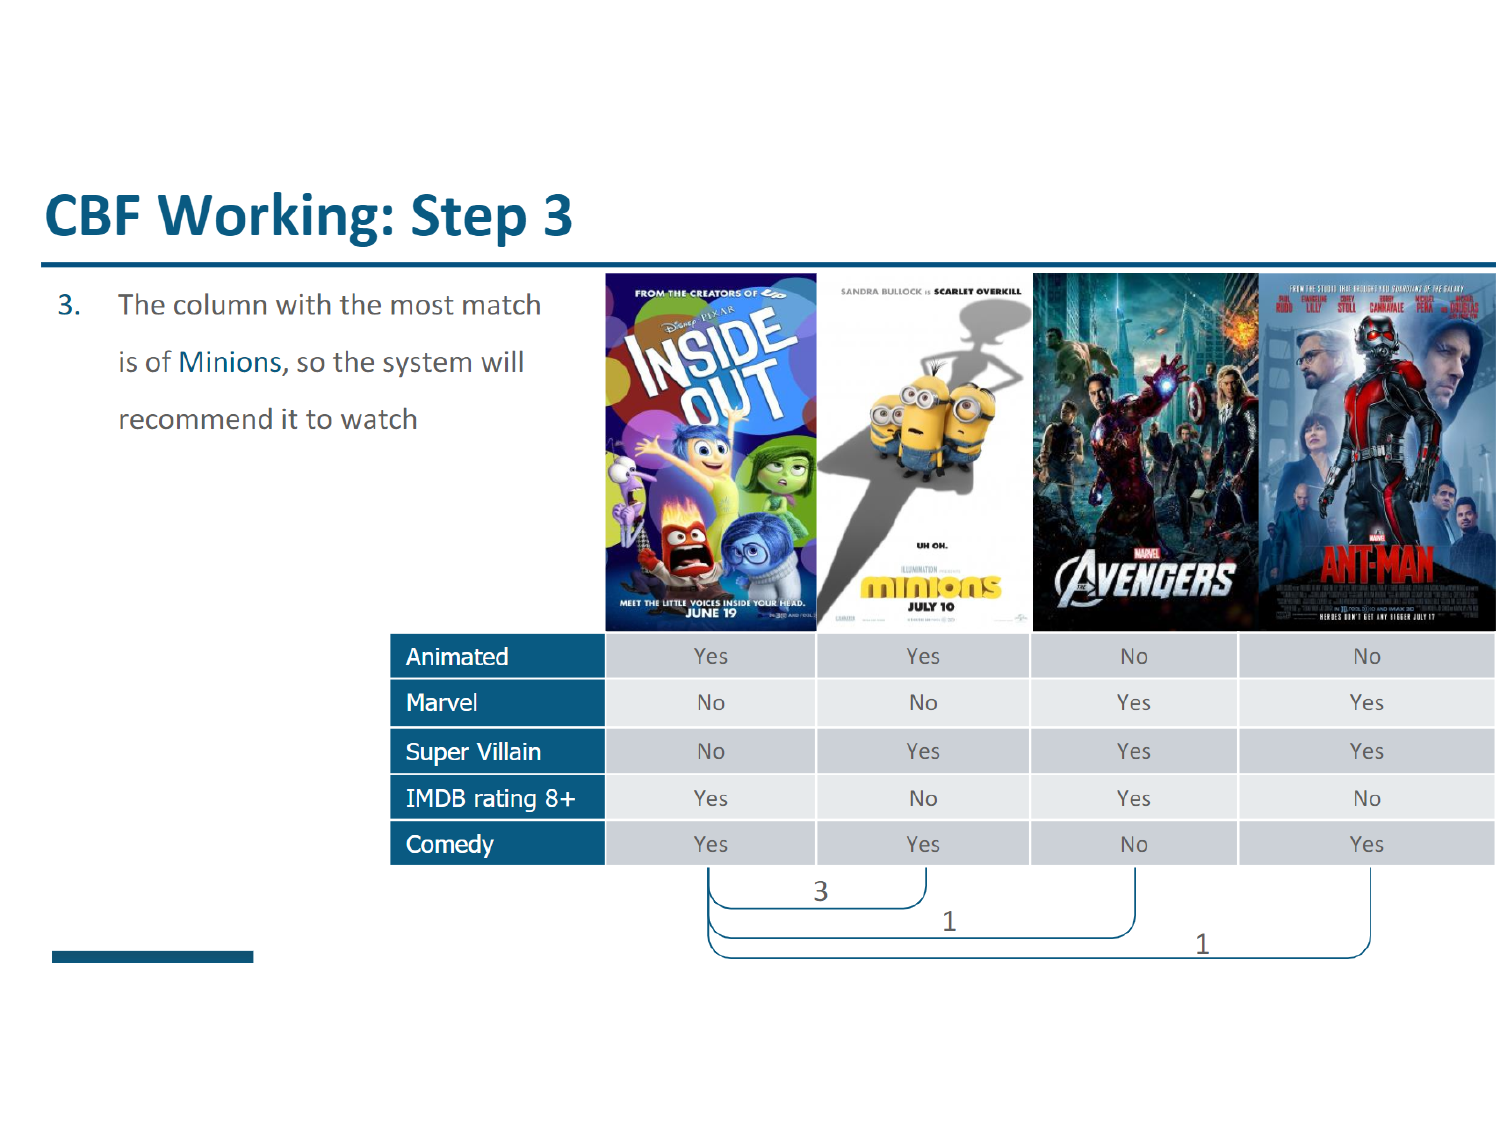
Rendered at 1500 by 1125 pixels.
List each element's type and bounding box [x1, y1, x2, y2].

picture [0, 162, 1500, 963]
